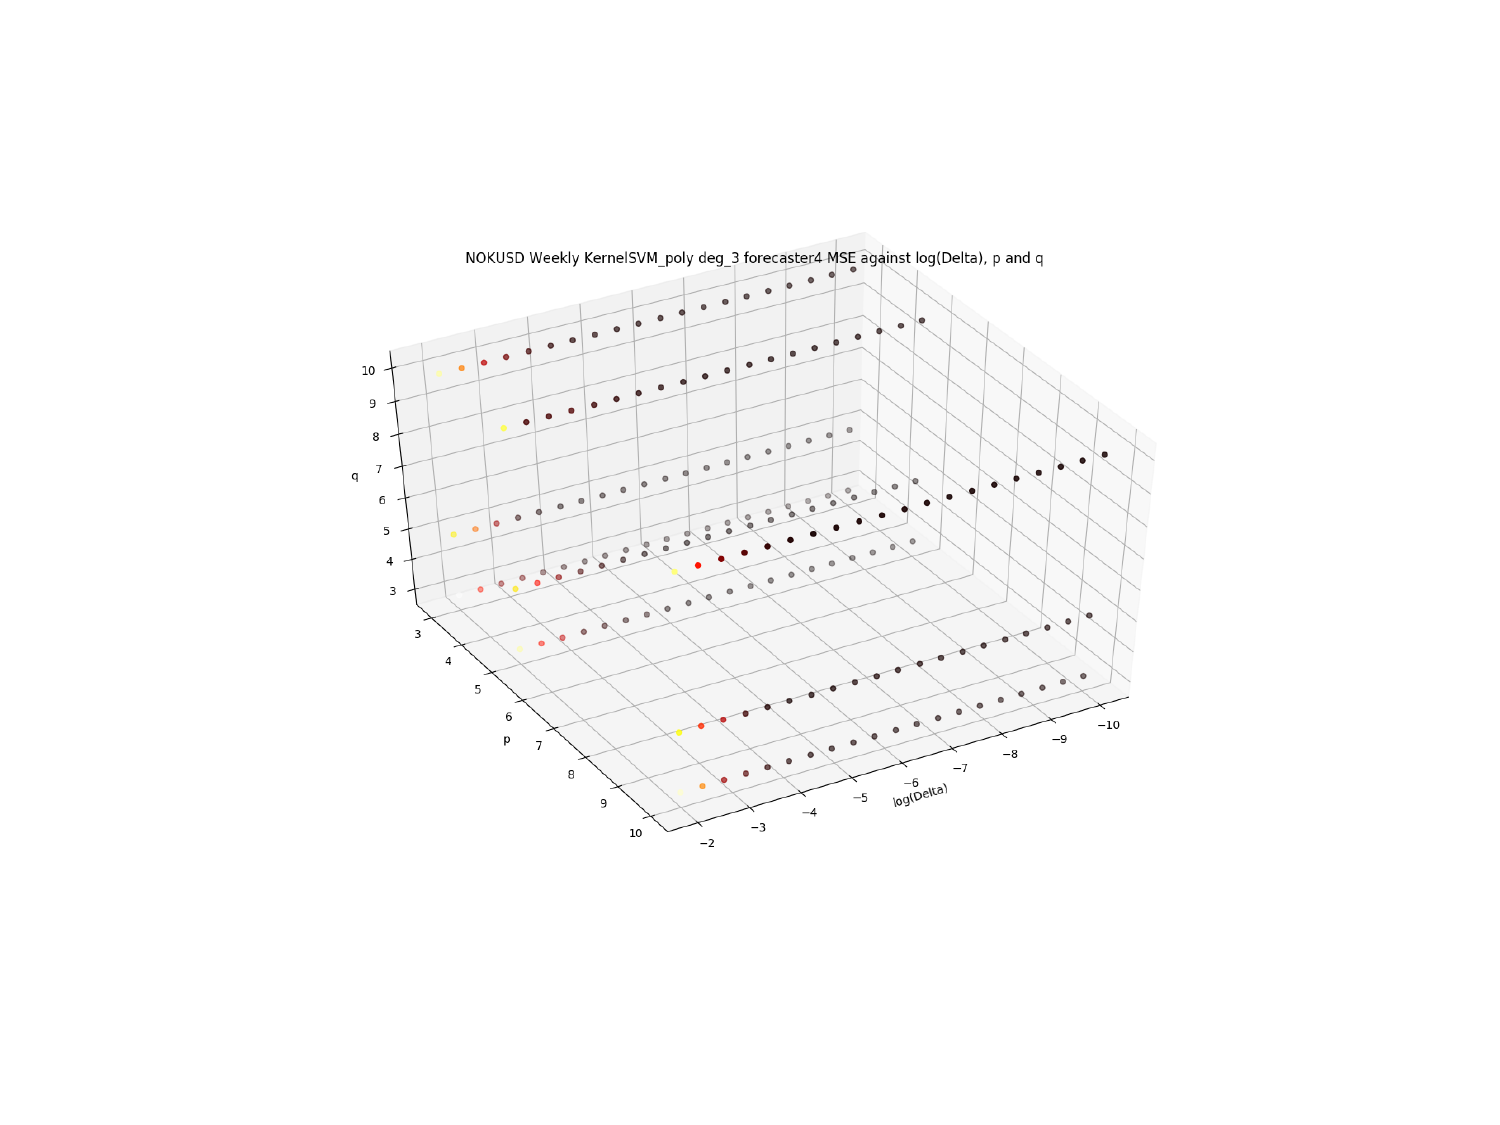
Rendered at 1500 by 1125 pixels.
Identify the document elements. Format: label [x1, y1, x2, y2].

picture [119, 119, 1358, 946]
